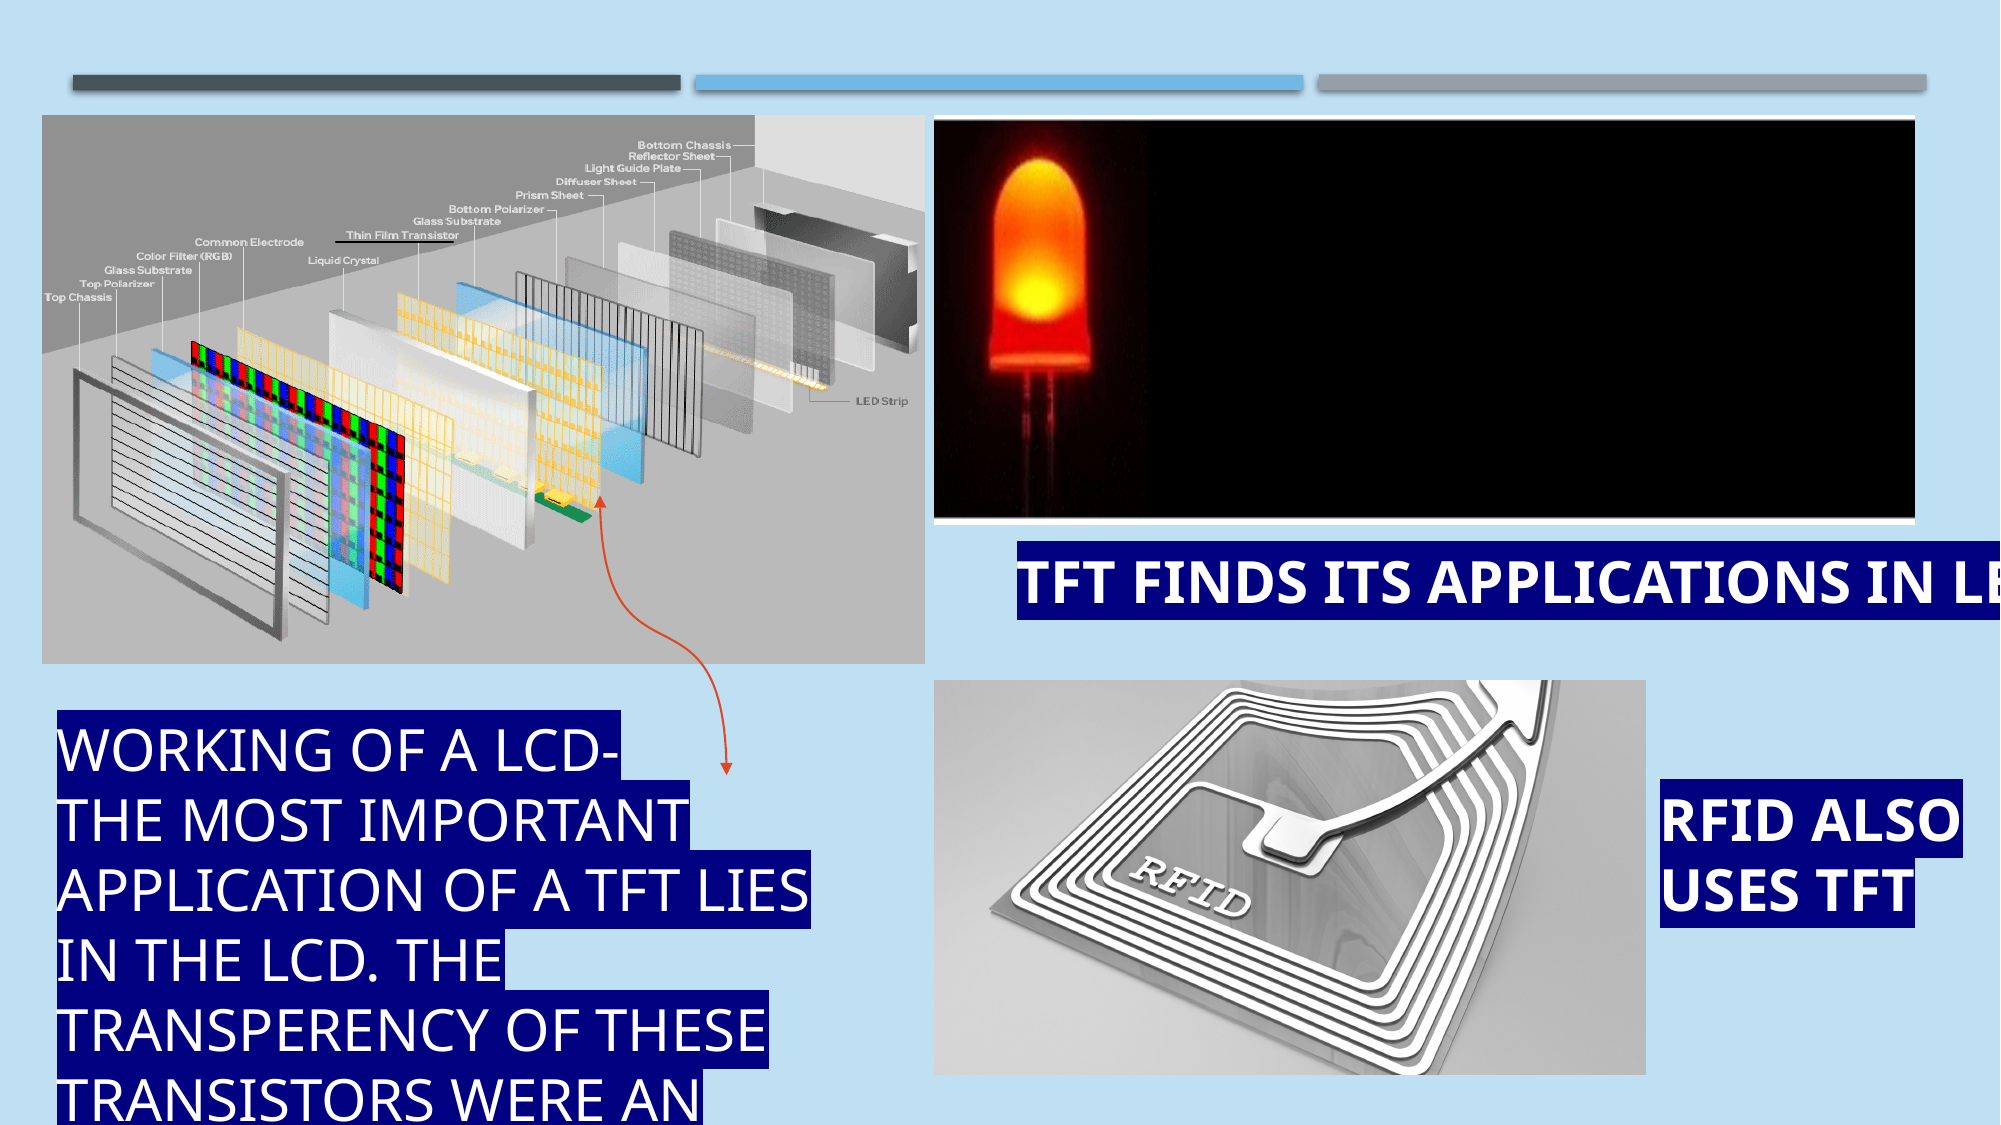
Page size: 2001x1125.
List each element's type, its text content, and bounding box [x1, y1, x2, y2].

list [41, 114, 925, 665]
picture [933, 114, 1916, 525]
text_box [522, 571, 804, 700]
text_box RFID ALSO USES TFT [1650, 775, 2000, 930]
text_box TFT FINDS ITS APPLICATIONS IN LED [1001, 537, 2000, 623]
text_box WORKING OF A LCD- THE MOST IMPORTANT APPLICATION OF A TFT LIES IN THE LCD. THE TRANSPERENCY OF THESE TRANSISTORS WERE AN ACCOLADE FOR TFT. [42, 706, 875, 1125]
picture [933, 679, 1646, 1076]
